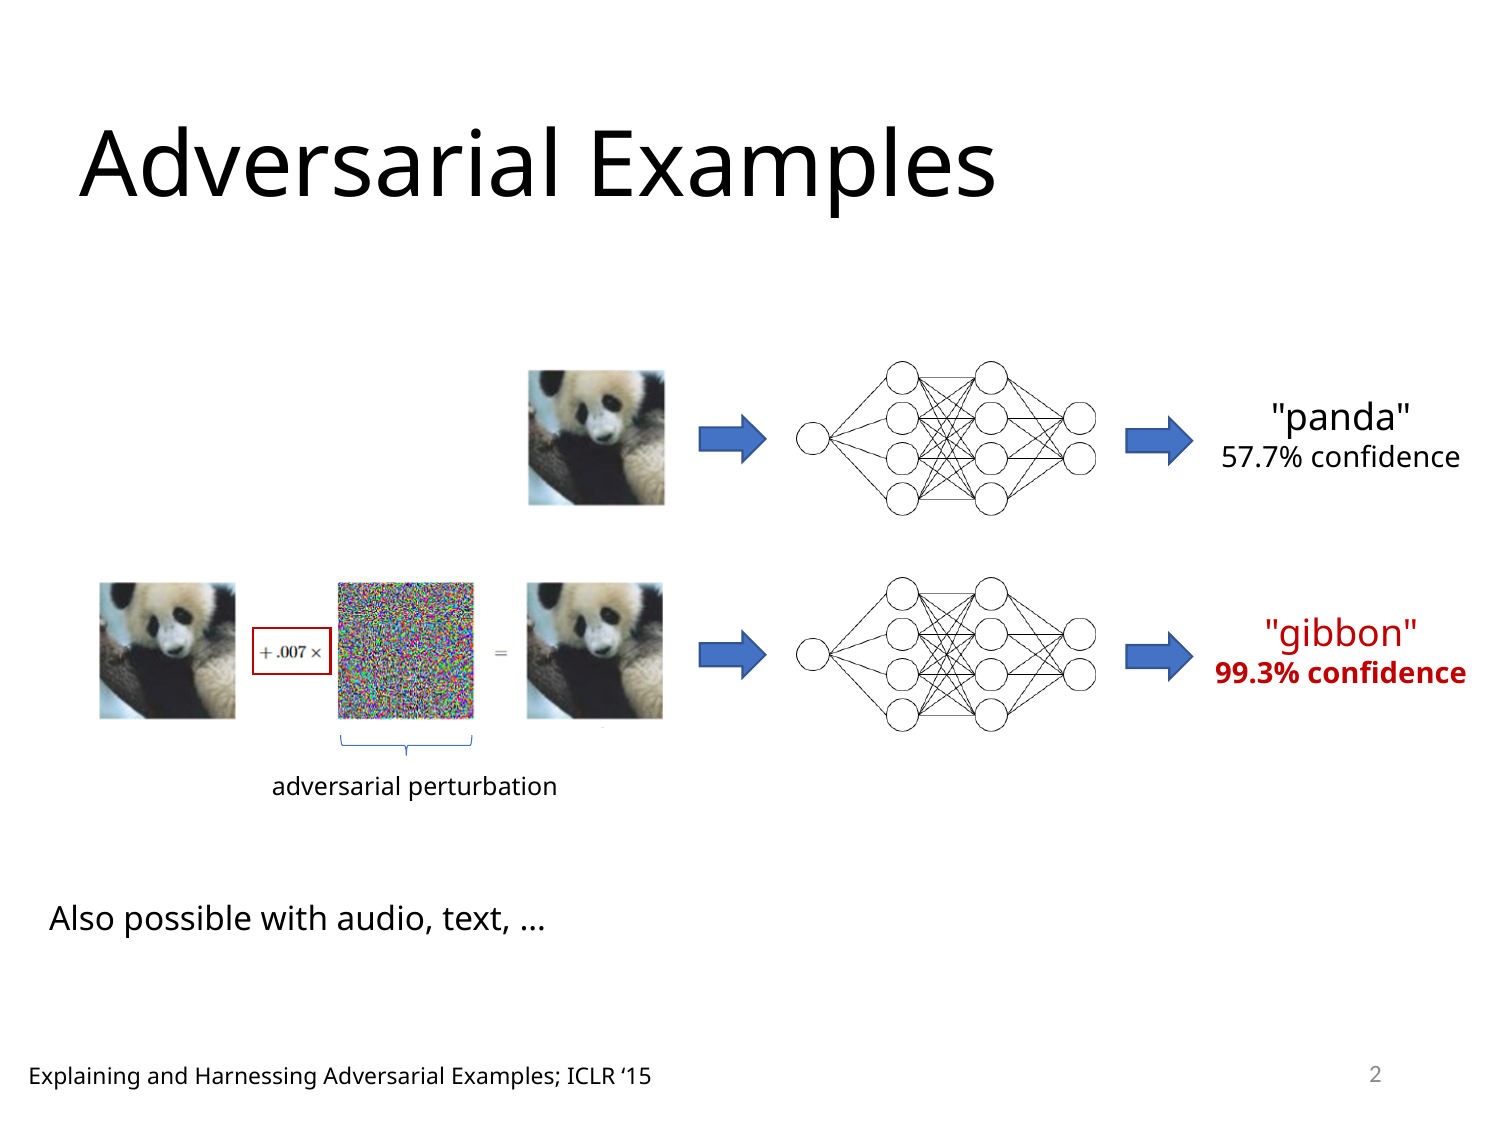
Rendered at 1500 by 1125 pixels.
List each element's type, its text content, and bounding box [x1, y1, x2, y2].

text_box [1125, 415, 1194, 467]
text_box adversarial perturbation [257, 763, 574, 808]
text_box "gibbon" 99.3% confidence [1200, 601, 1482, 697]
text_box Also possible with audio, text, … [34, 890, 1126, 945]
picture [522, 357, 669, 524]
text_box Explaining and Harnessing Adversarial Examples; ICLR ‘15 [13, 1054, 668, 1097]
text_box [698, 413, 767, 465]
text_box [340, 735, 473, 756]
text_box [698, 629, 767, 681]
text_box [1125, 631, 1194, 683]
picture [80, 574, 669, 728]
text_box "panda" 57.7% confidence [1206, 385, 1476, 481]
picture [796, 361, 1096, 516]
slide_number 2 [1059, 1042, 1397, 1103]
title Adversarial Examples [64, 58, 1359, 276]
picture [796, 577, 1096, 732]
